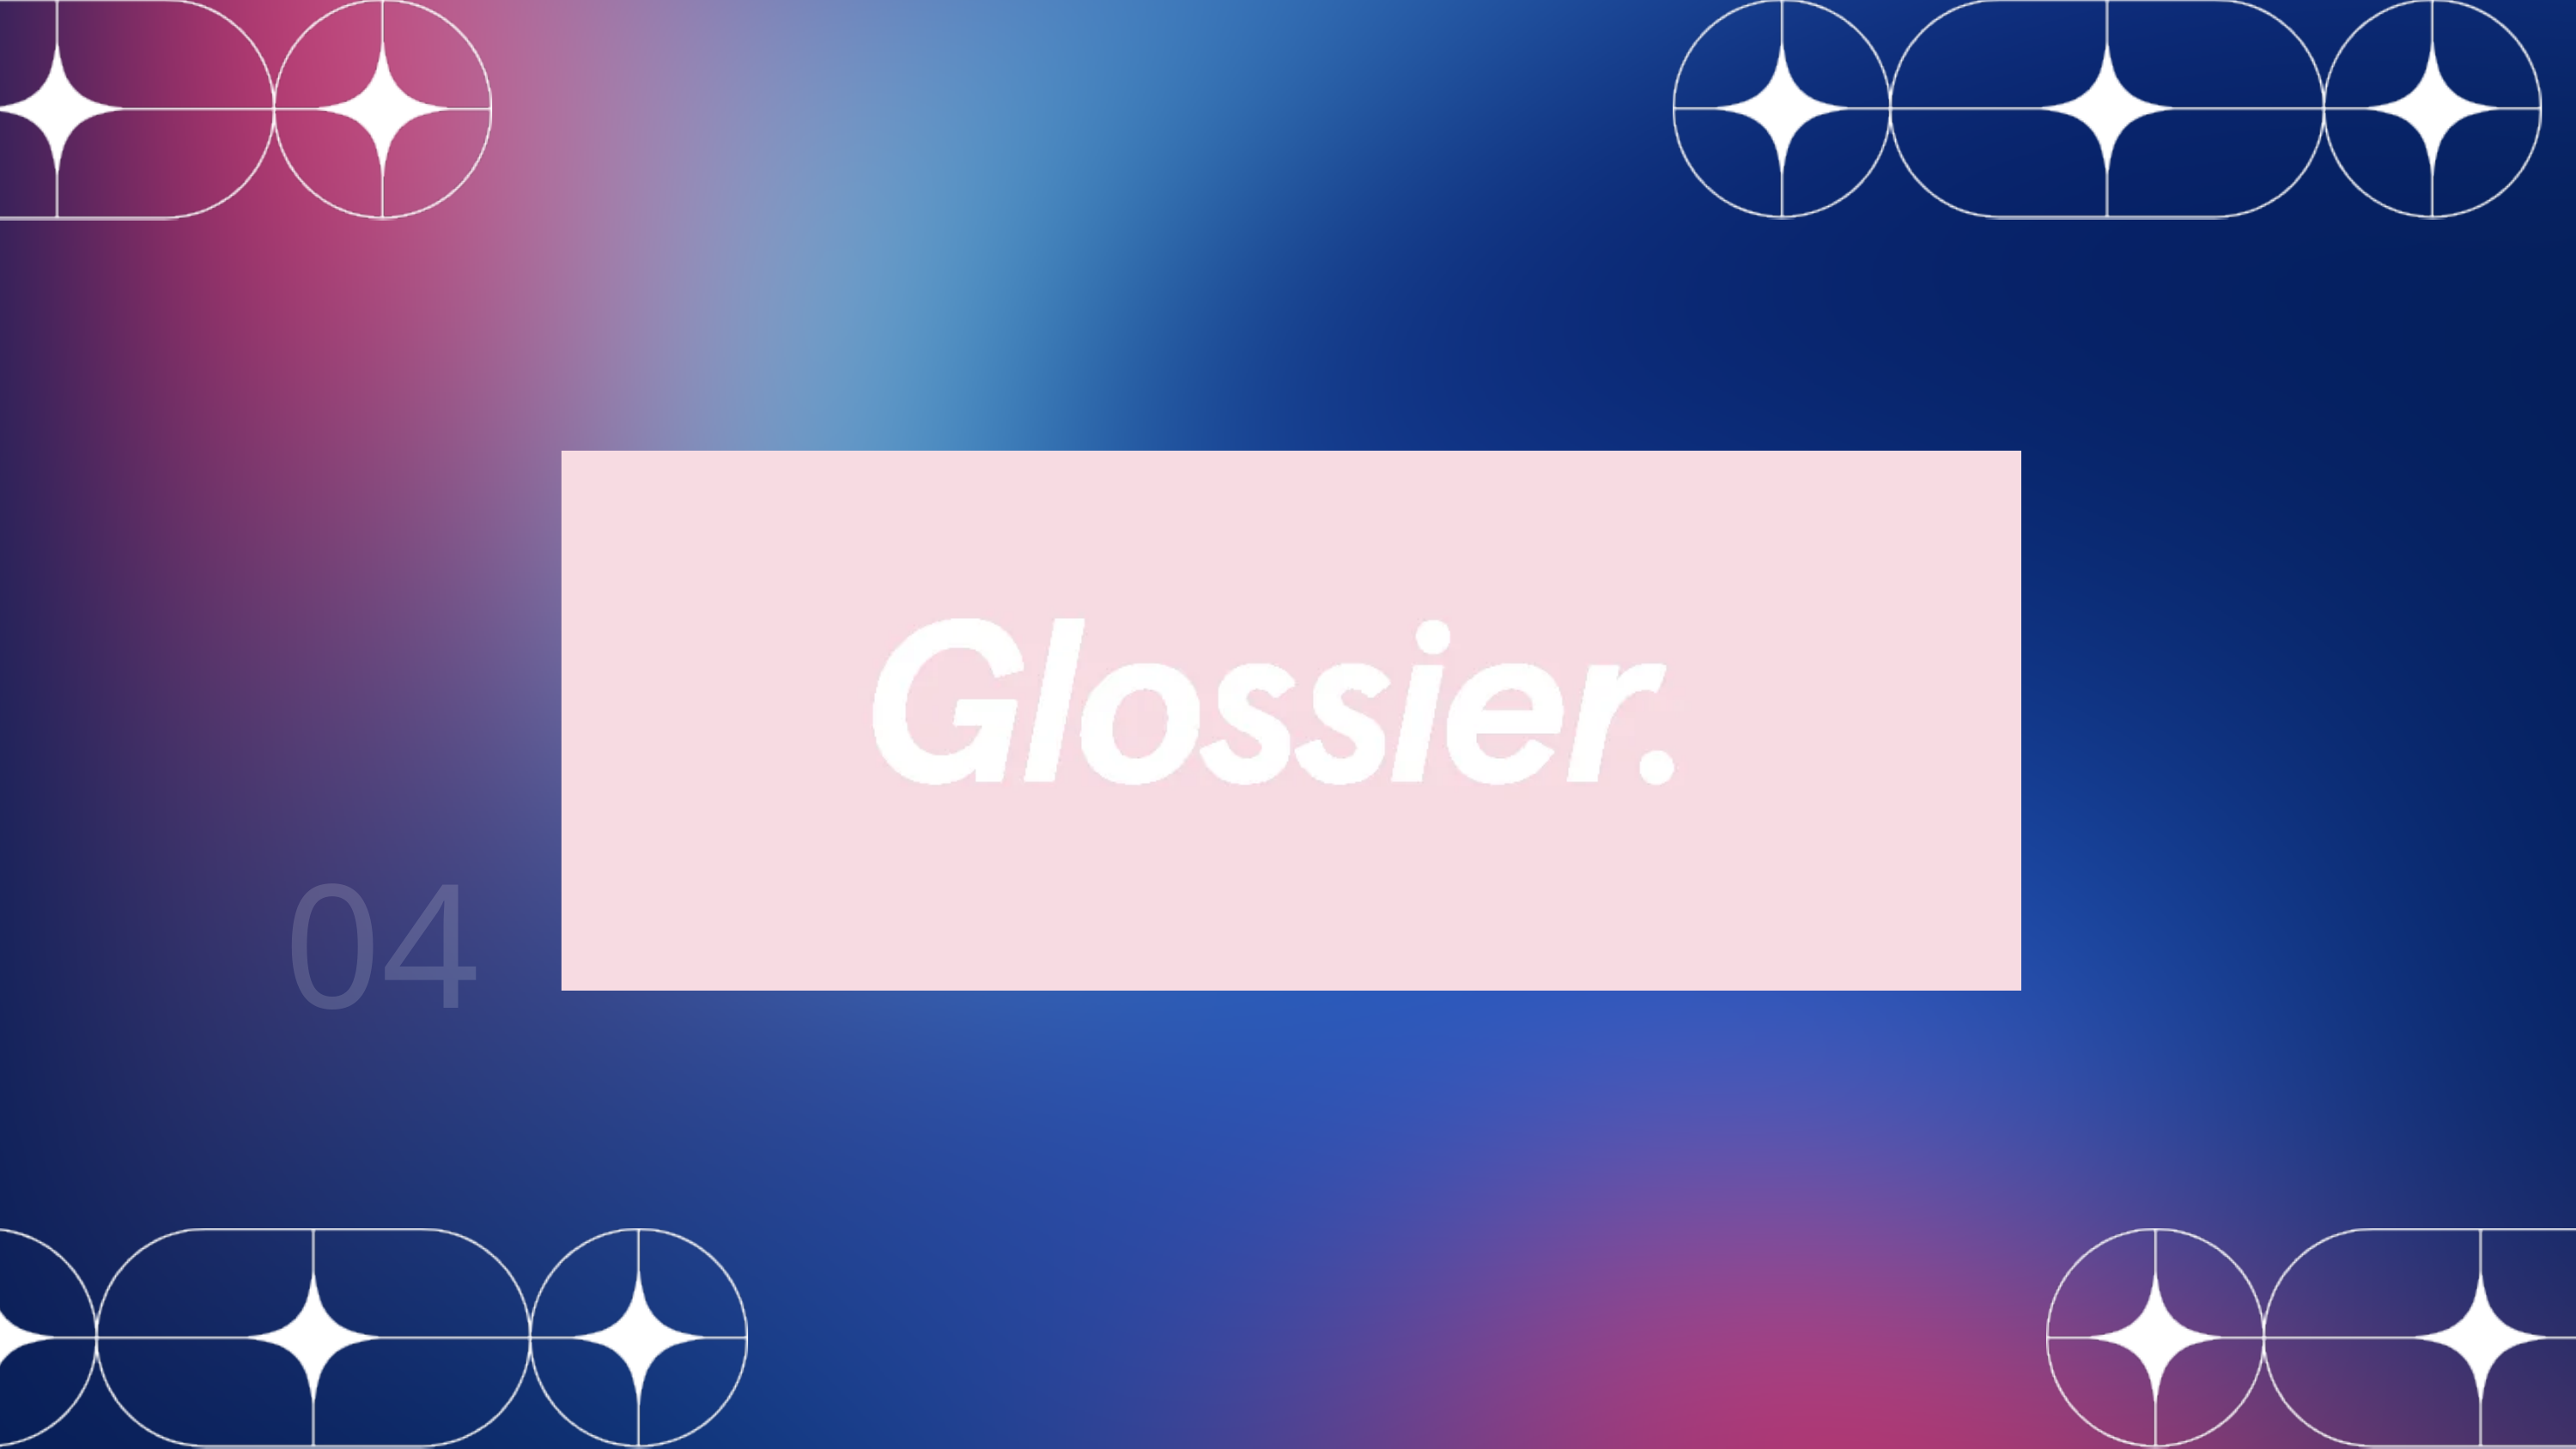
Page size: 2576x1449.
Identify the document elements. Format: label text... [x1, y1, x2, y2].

text_box [561, 451, 2021, 991]
text_box 04 [144, 870, 619, 1043]
text_box [0, 0, 2576, 1449]
text_box [2045, 1228, 2576, 1449]
text_box [0, 0, 493, 221]
text_box [0, 1228, 749, 1449]
text_box [1673, 0, 2543, 221]
